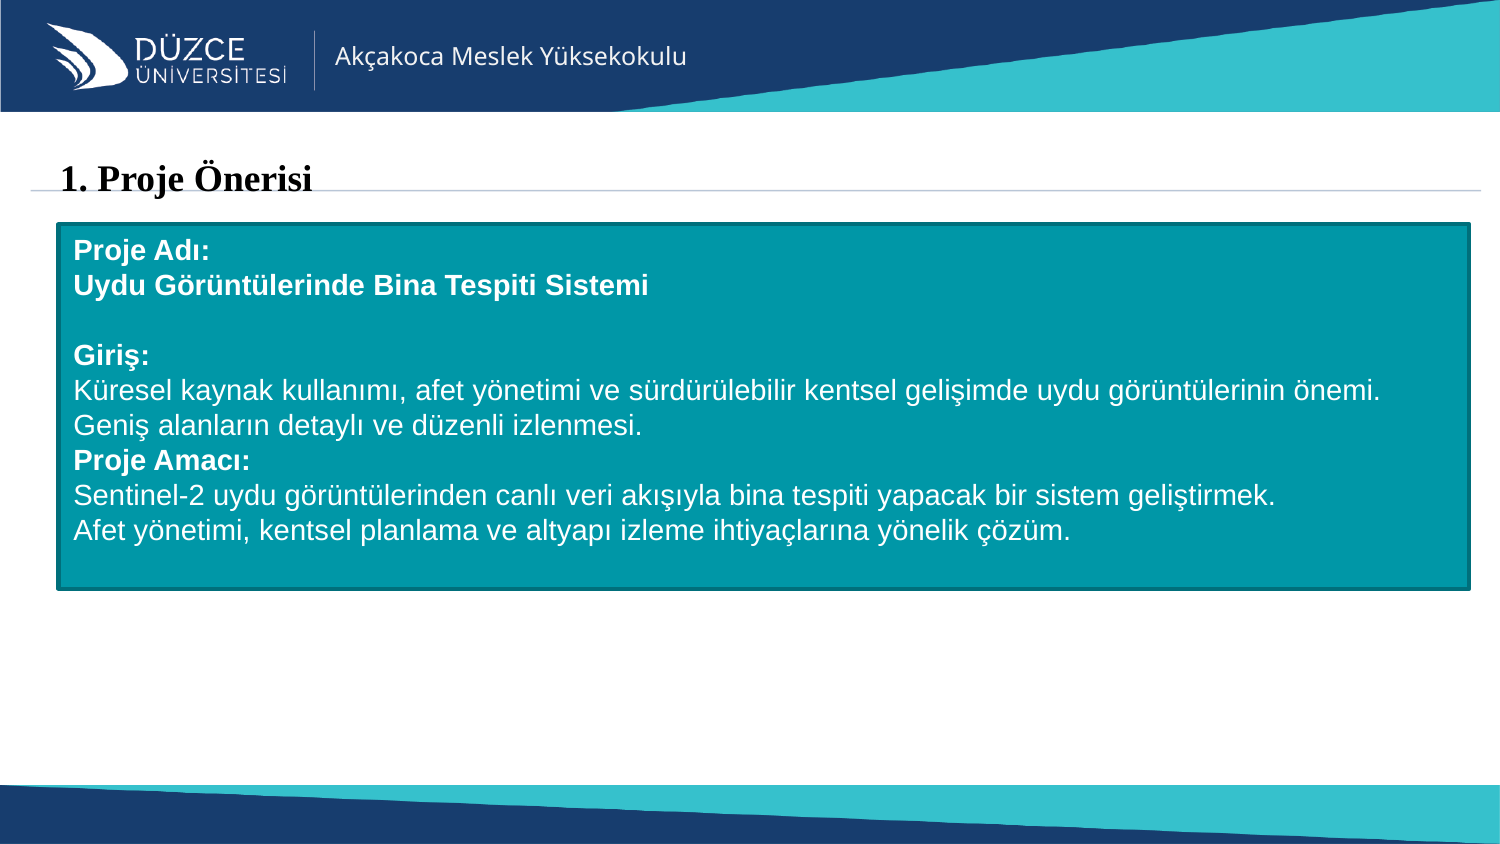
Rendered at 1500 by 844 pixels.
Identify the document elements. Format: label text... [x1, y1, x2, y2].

picture [0, 0, 1500, 112]
text_box Akçakoca Meslek Yüksekokulu [320, 33, 824, 79]
text_box Proje Adı: Uydu Görüntülerinde Bina Tespiti Sistemi Giriş: Küresel kaynak kullanımı, afet yönetimi ve sürdürülebilir kentsel gelişimde uydu görüntülerinin önemi. Geniş alanların detaylı ve düzenli izlenmesi. Proje Amacı: Sentinel-2 uydu görüntülerinden canlı veri akışıyla bina tespiti yapacak bir sistem geliştirmek. Afet yönetimi, kentsel planlama ve altyapı izleme ihtiyaçlarına yönelik çözüm. [56, 222, 1471, 591]
text_box 1. Proje Önerisi [45, 146, 387, 207]
picture [0, 785, 1500, 844]
